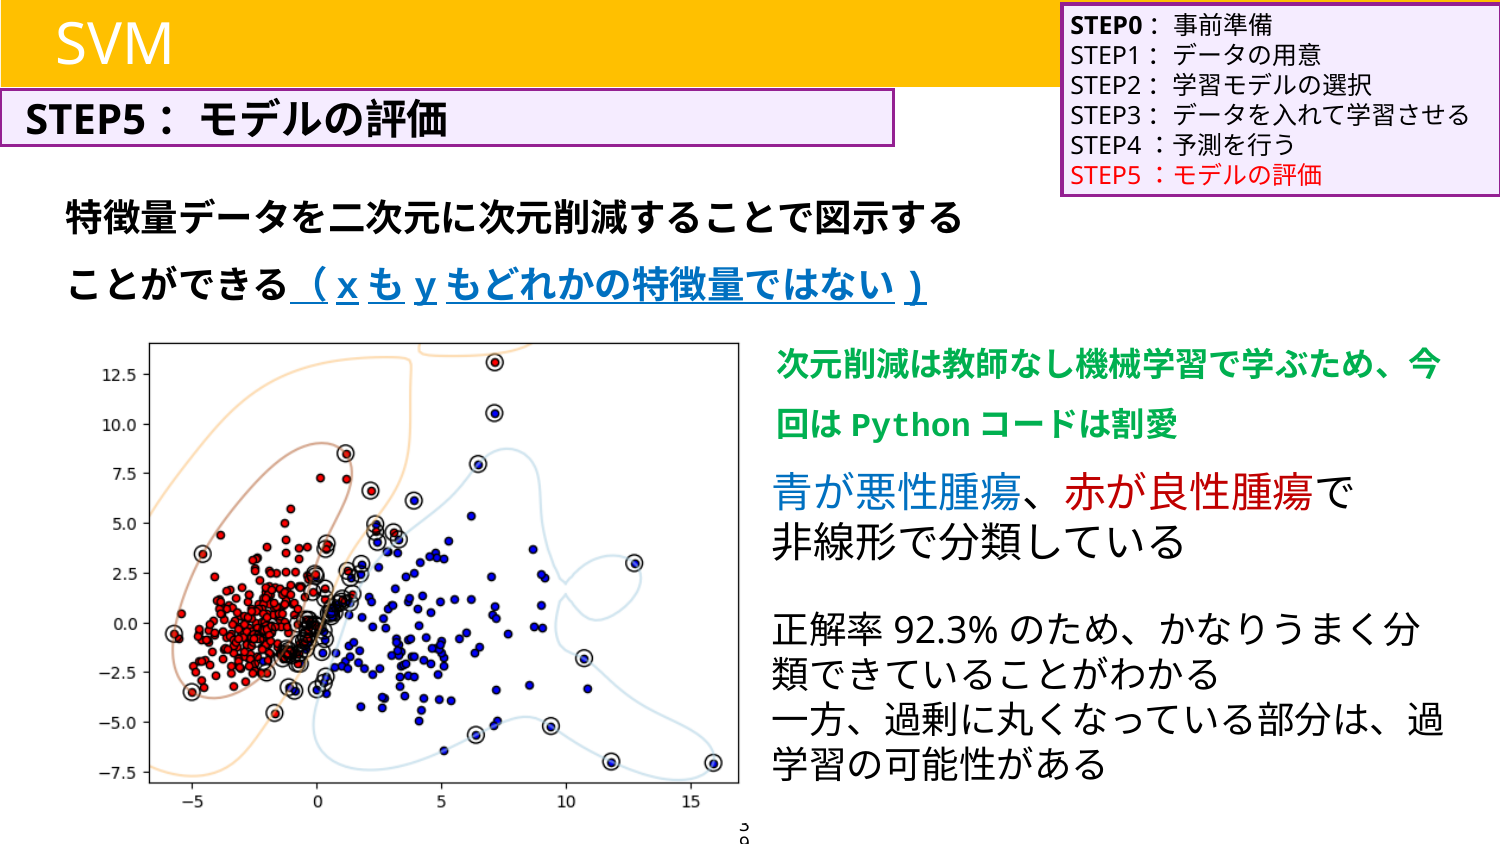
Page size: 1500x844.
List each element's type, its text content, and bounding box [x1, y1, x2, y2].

text_box 青が悪性腫瘍、赤が良性腫瘍で非線形で分類している [763, 457, 1396, 575]
text_box STEP5：モデルの評価 [0, 89, 894, 146]
text_box 次元削減は教師なし機械学習で学ぶため、今回はPythonコードは割愛 [768, 315, 1471, 452]
text_box 特徴量データを二次元に次元削減することで図示することができる（xもyもどれかの特徴量ではない) [57, 162, 1007, 315]
text_box STEP0：事前準備 STEP1：データの用意 STEP2：学習モデルの選択 STEP3：データを入れて学習させる STEP4：予測を行う STEP5：モデルの評価 [1061, 3, 1500, 196]
text_box SVM [52, 3, 179, 80]
slide_number 39 [730, 804, 769, 844]
picture [85, 331, 751, 823]
text_box [0, 0, 1500, 87]
text_box 正解率92.3%のため、かなりうまく分類できていることがわかる 一方、過剰に丸くなっている部分は、過学習の可能性がある [763, 597, 1466, 795]
